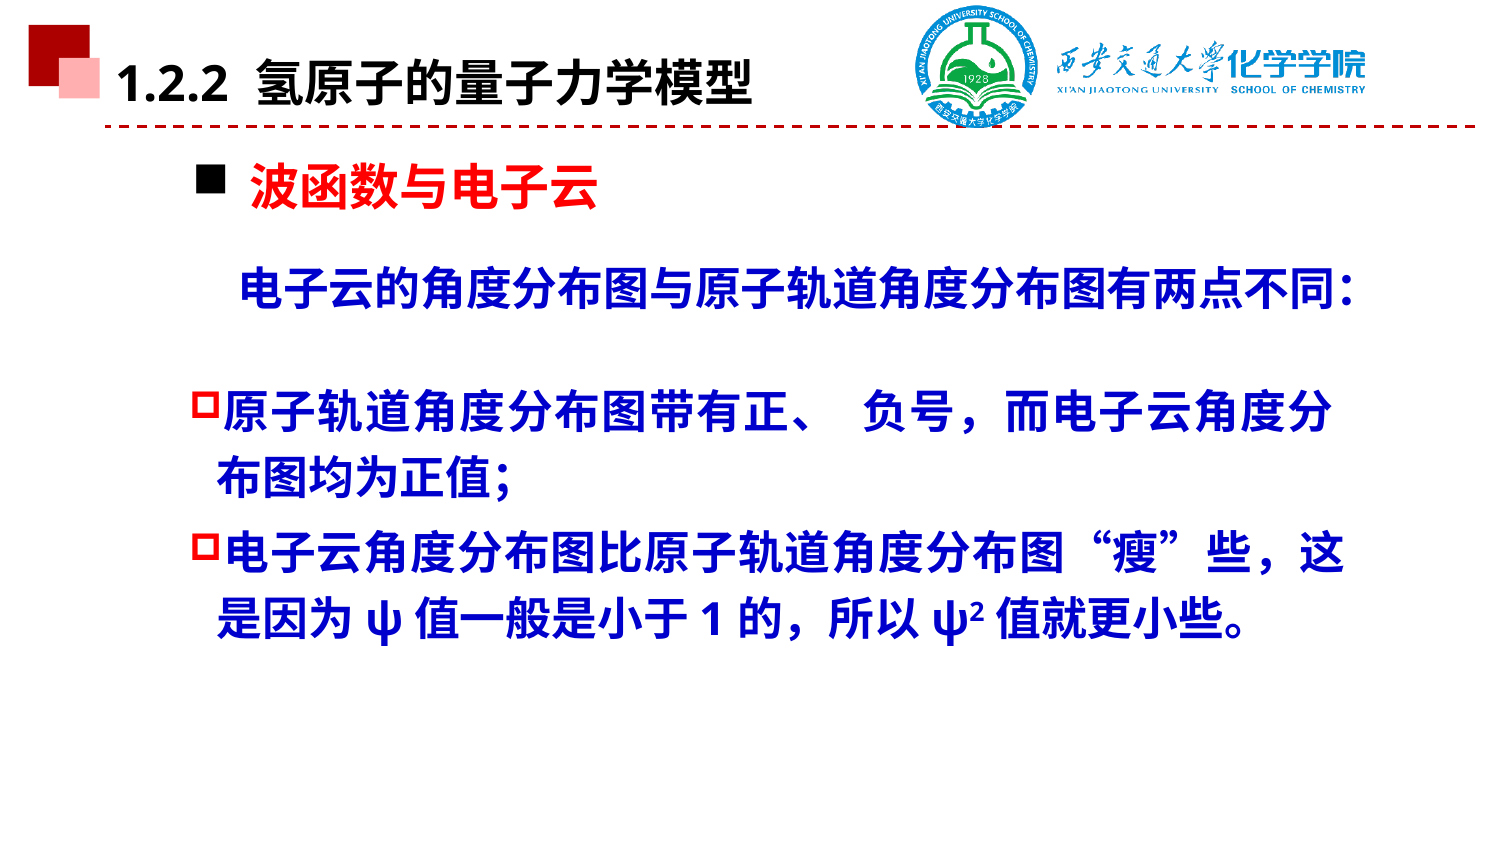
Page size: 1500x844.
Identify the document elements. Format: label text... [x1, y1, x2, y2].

picture [915, 5, 967, 43]
picture [935, 5, 1365, 128]
text_box 1.2.2 氢原子的量子力学模型 [100, 43, 1010, 119]
text_box 电子云的角度分布图与原子轨道角度分布图有两点不同： [159, 252, 1400, 375]
text_box 原子轨道角度分布图带有正、 负号，而电子云角度分 布图均为正值； 电子云角度分布图比原子轨道角度分布图“瘦”些，这是因为ψ值一般是小于1的，所以ψ2值就更小些。 [174, 364, 1361, 670]
text_box 波函数与电子云 [178, 148, 1013, 223]
picture [915, 119, 962, 128]
